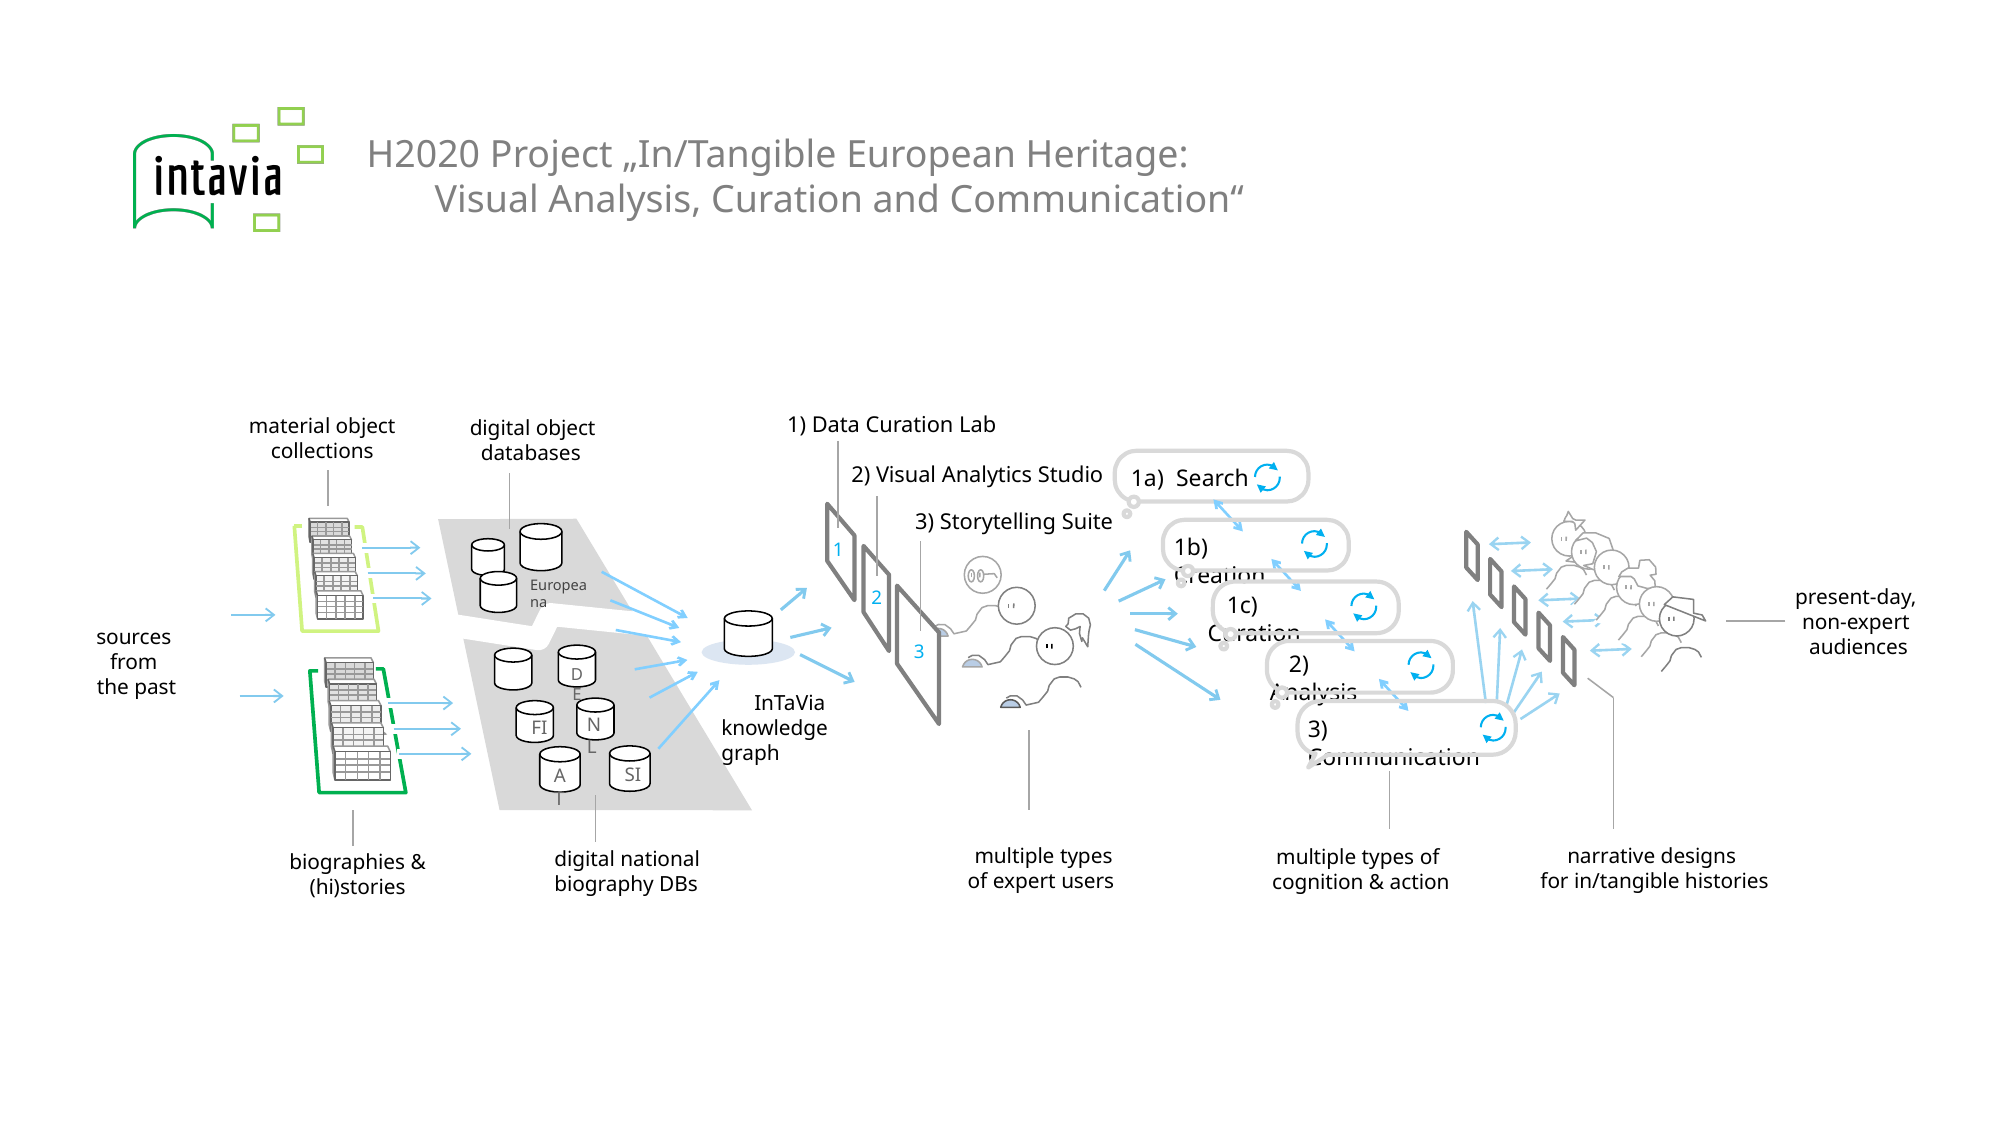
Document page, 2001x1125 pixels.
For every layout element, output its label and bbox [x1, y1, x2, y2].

text_box [133, 106, 1738, 232]
text_box [23, 397, 1926, 903]
